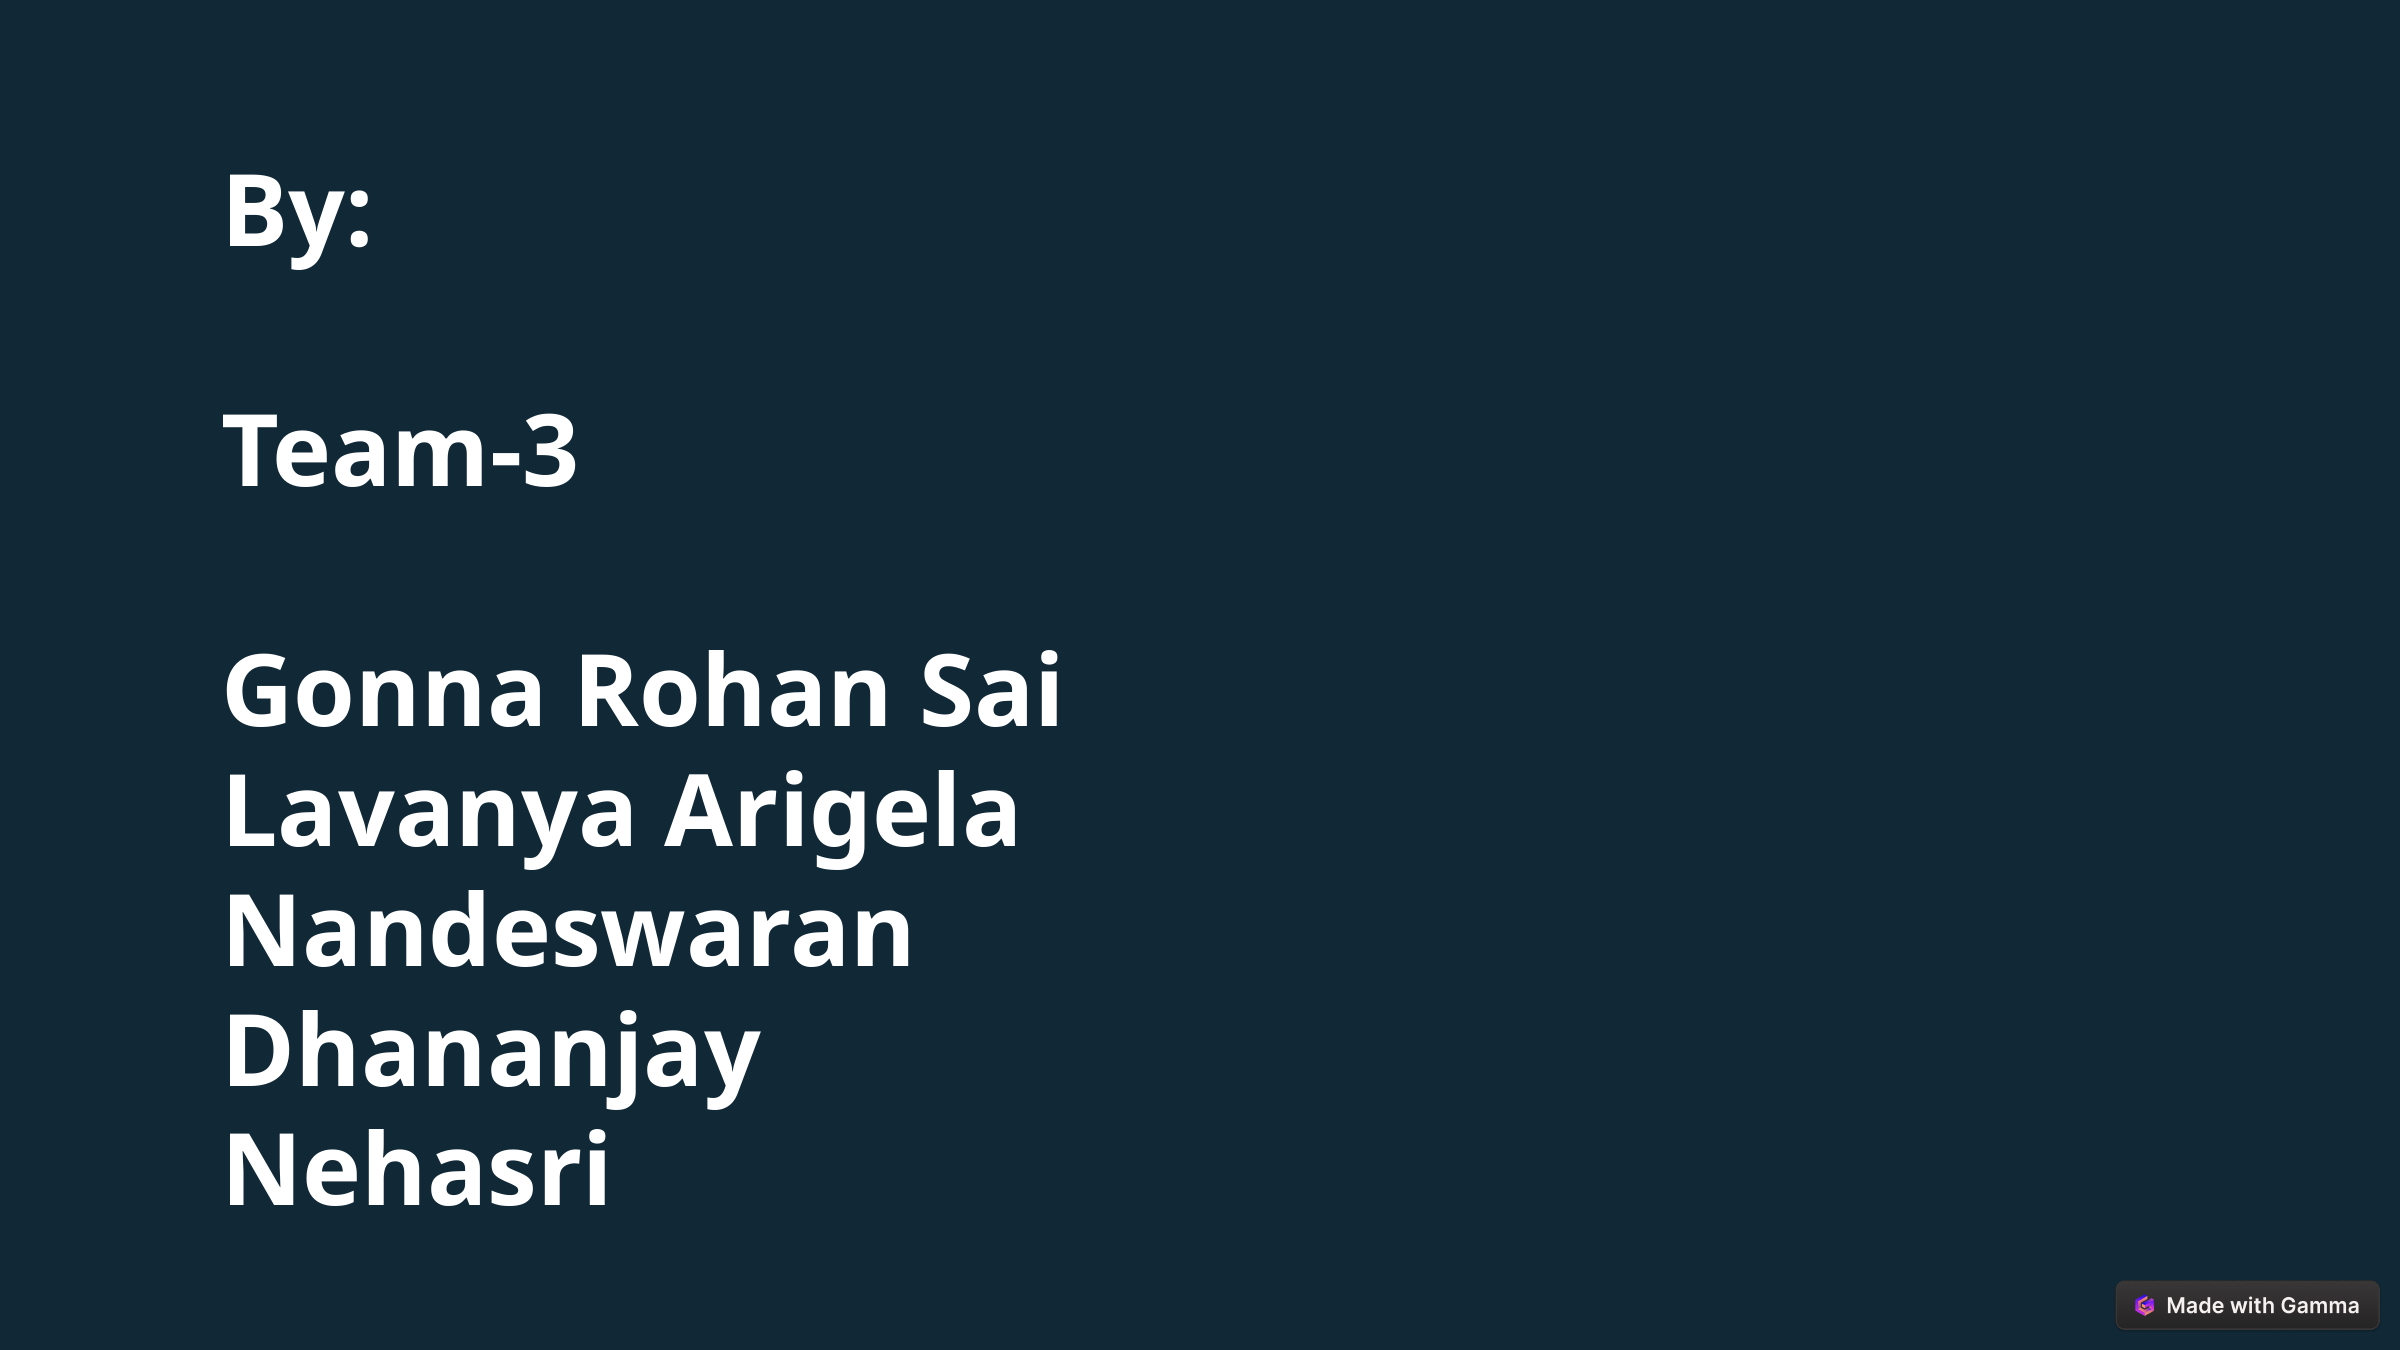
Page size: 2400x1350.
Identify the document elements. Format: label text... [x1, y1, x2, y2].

picture [2106, 1271, 2389, 1339]
text_box By: Team-3 Gonna Rohan Sai Lavanya Arigela Nandeswaran Dhananjay Nehasri [206, 139, 2086, 1234]
